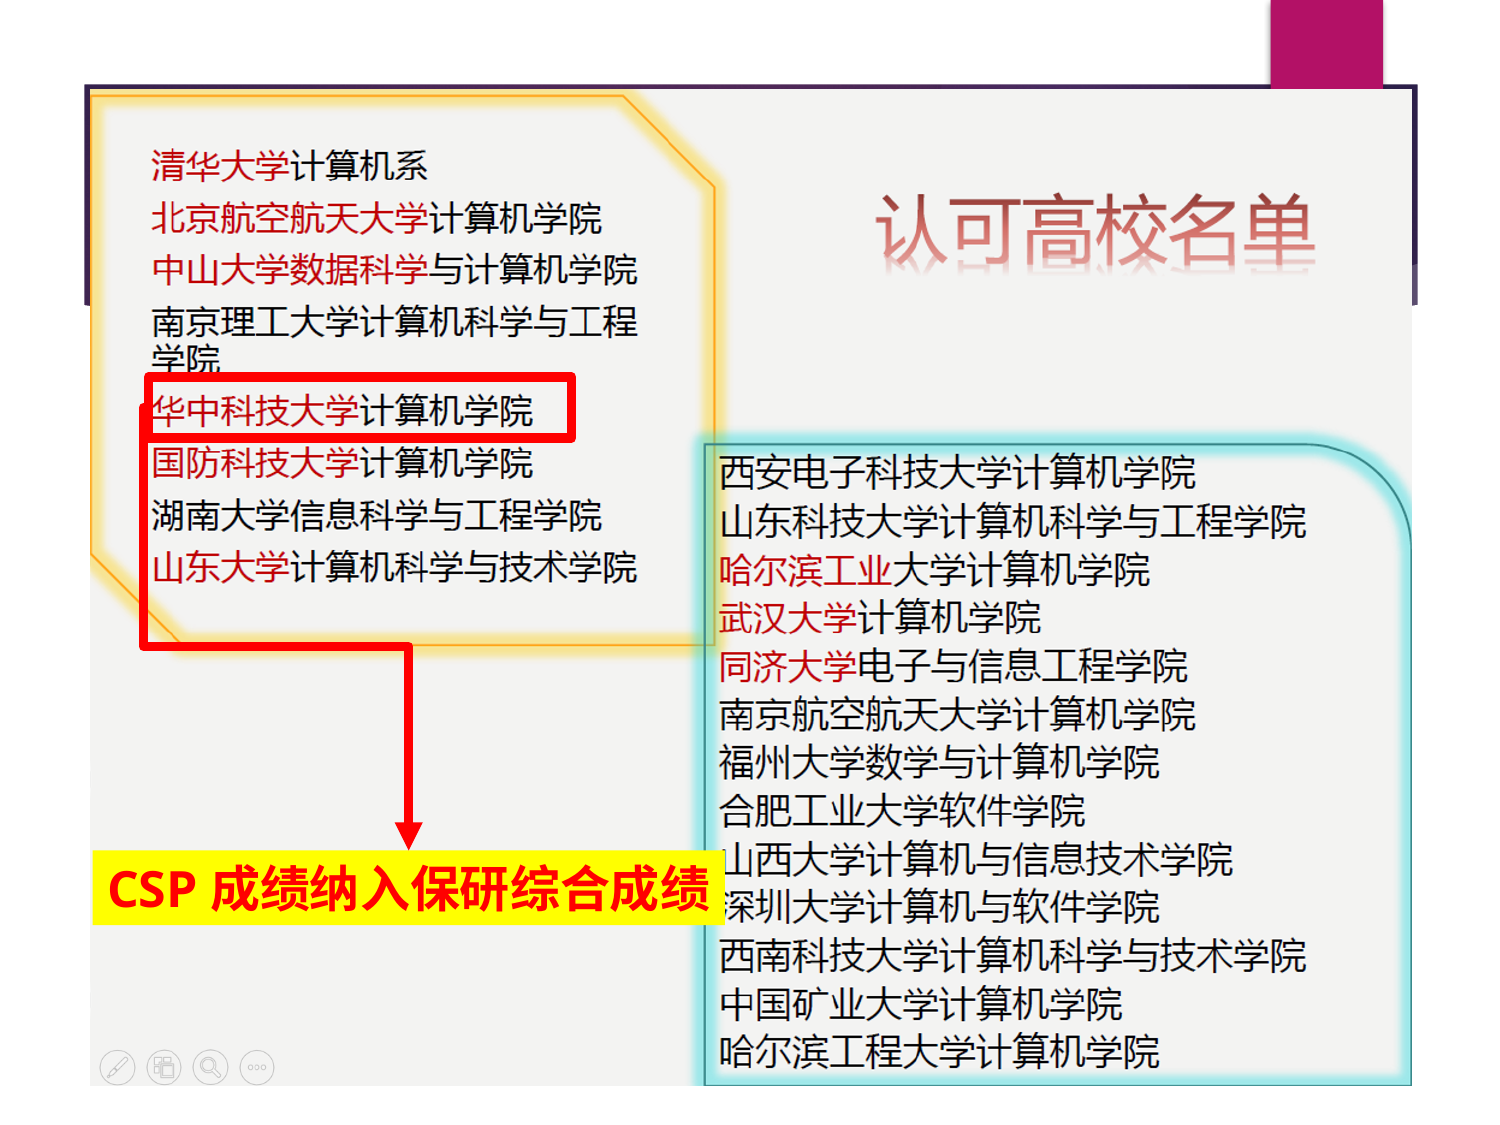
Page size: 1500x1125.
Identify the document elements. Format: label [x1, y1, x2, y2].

text_box [148, 407, 409, 851]
picture [90, 89, 1412, 1086]
